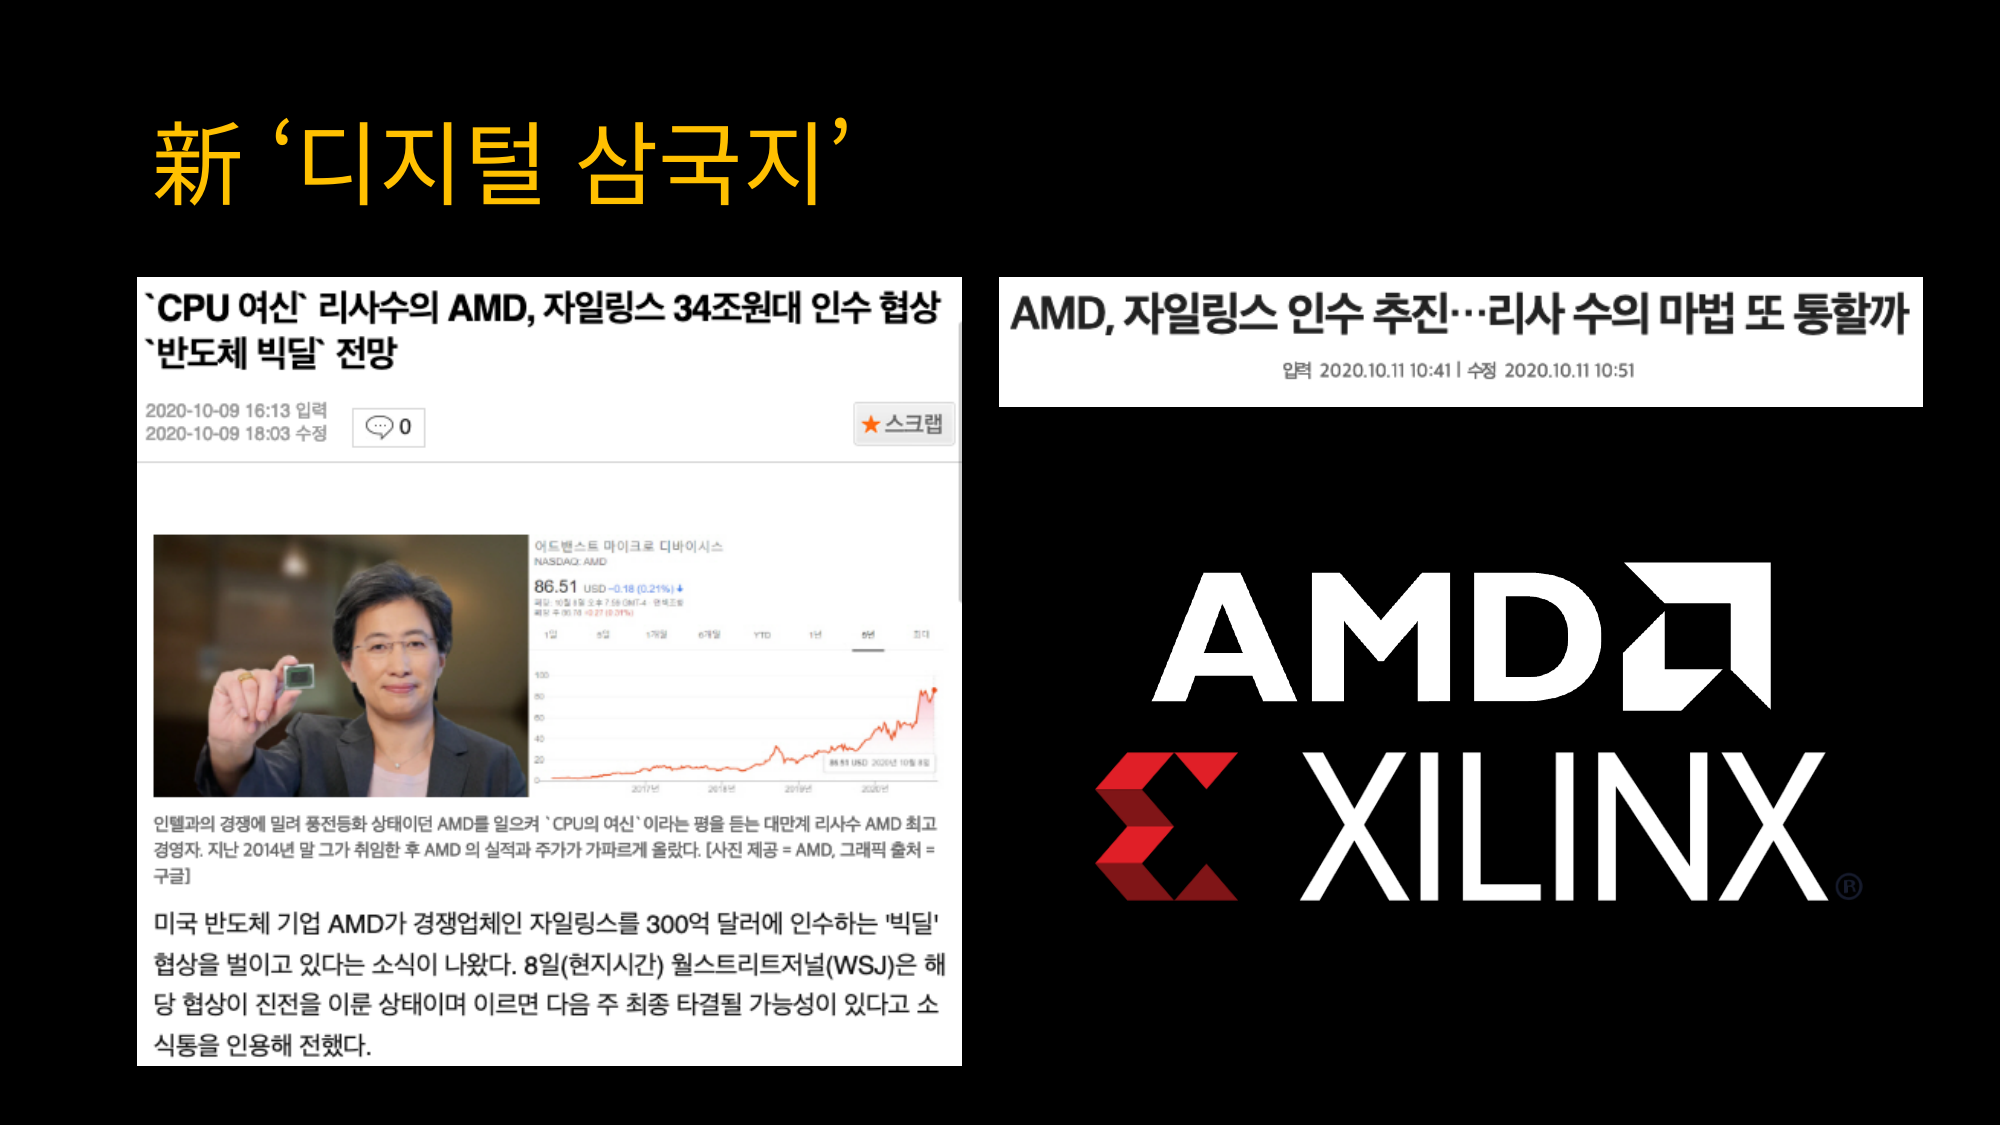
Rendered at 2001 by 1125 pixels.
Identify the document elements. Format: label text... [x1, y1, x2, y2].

picture [999, 277, 1923, 407]
picture [1095, 752, 1863, 901]
title 新 ‘디지털 삼국지’ [137, 59, 1863, 278]
picture [1151, 562, 1771, 711]
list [137, 277, 962, 1066]
